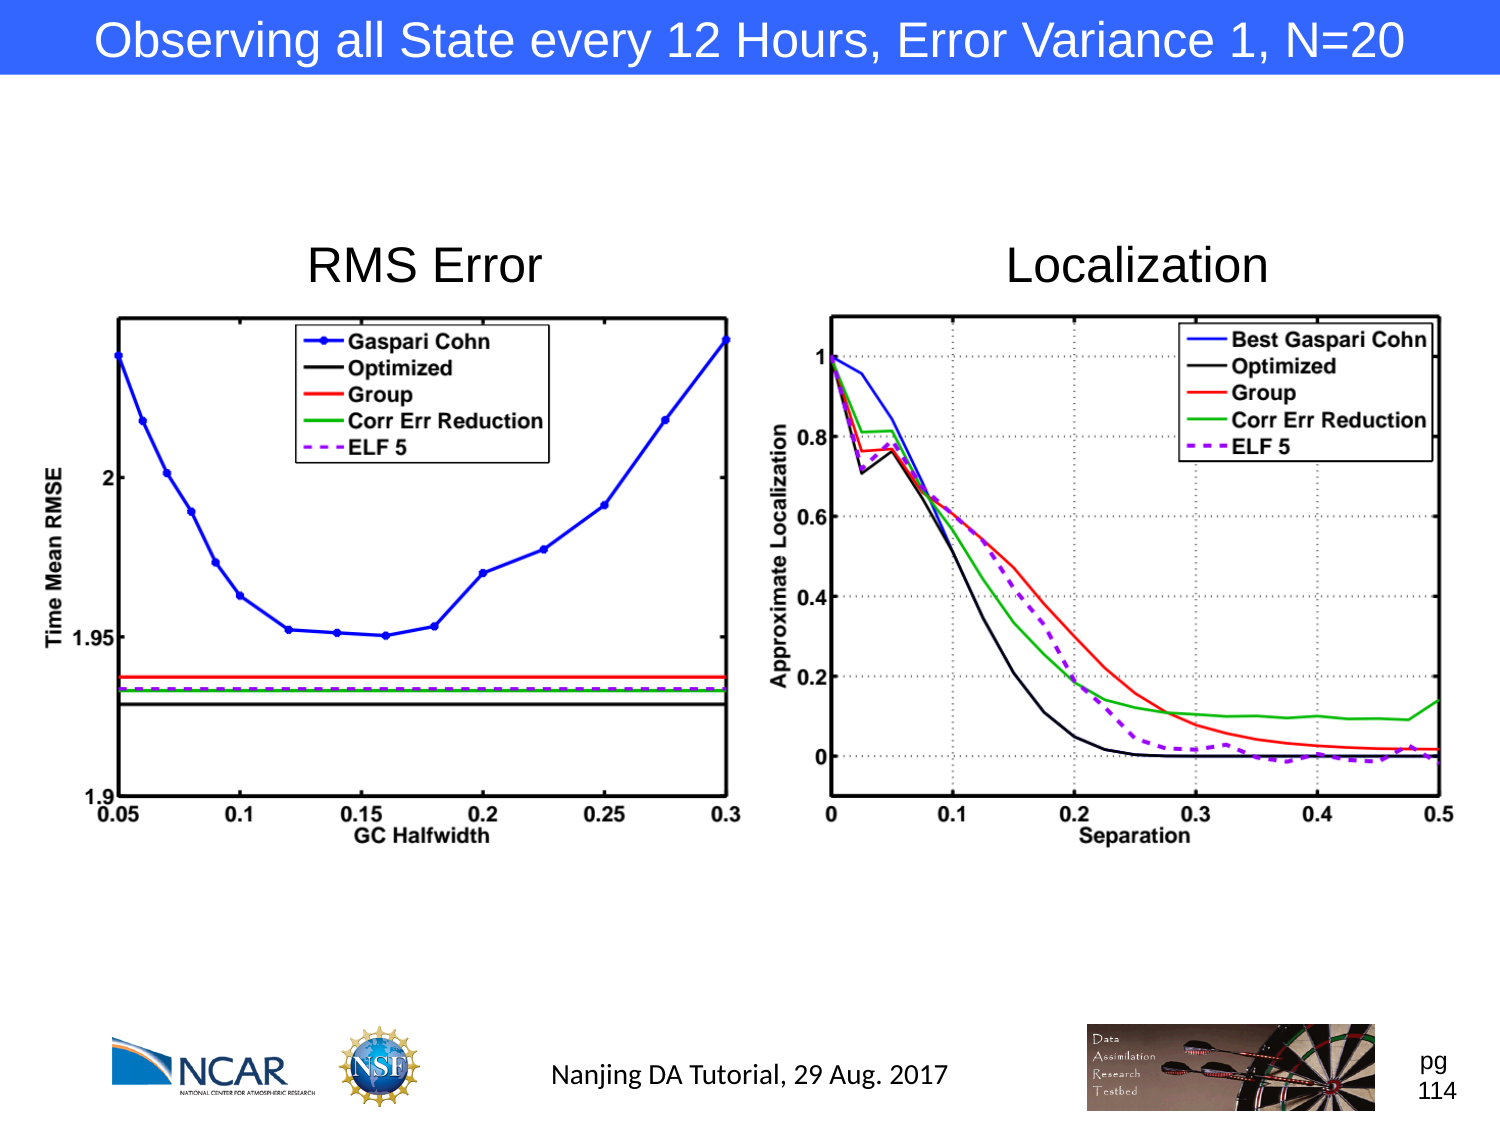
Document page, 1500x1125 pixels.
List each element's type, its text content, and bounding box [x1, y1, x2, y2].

text_box RMS Error [124, 224, 725, 298]
picture [37, 299, 745, 851]
text_box Observing all State every 12 Hours, Error Variance 1, N=20 [0, 0, 1500, 75]
picture [1087, 1024, 1375, 1111]
footer Nanjing DA Tutorial, 29 Aug. 2017 [512, 1042, 988, 1103]
text_box Localization [837, 224, 1438, 299]
picture [112, 1037, 315, 1095]
picture [337, 1024, 421, 1108]
picture [762, 301, 1458, 849]
